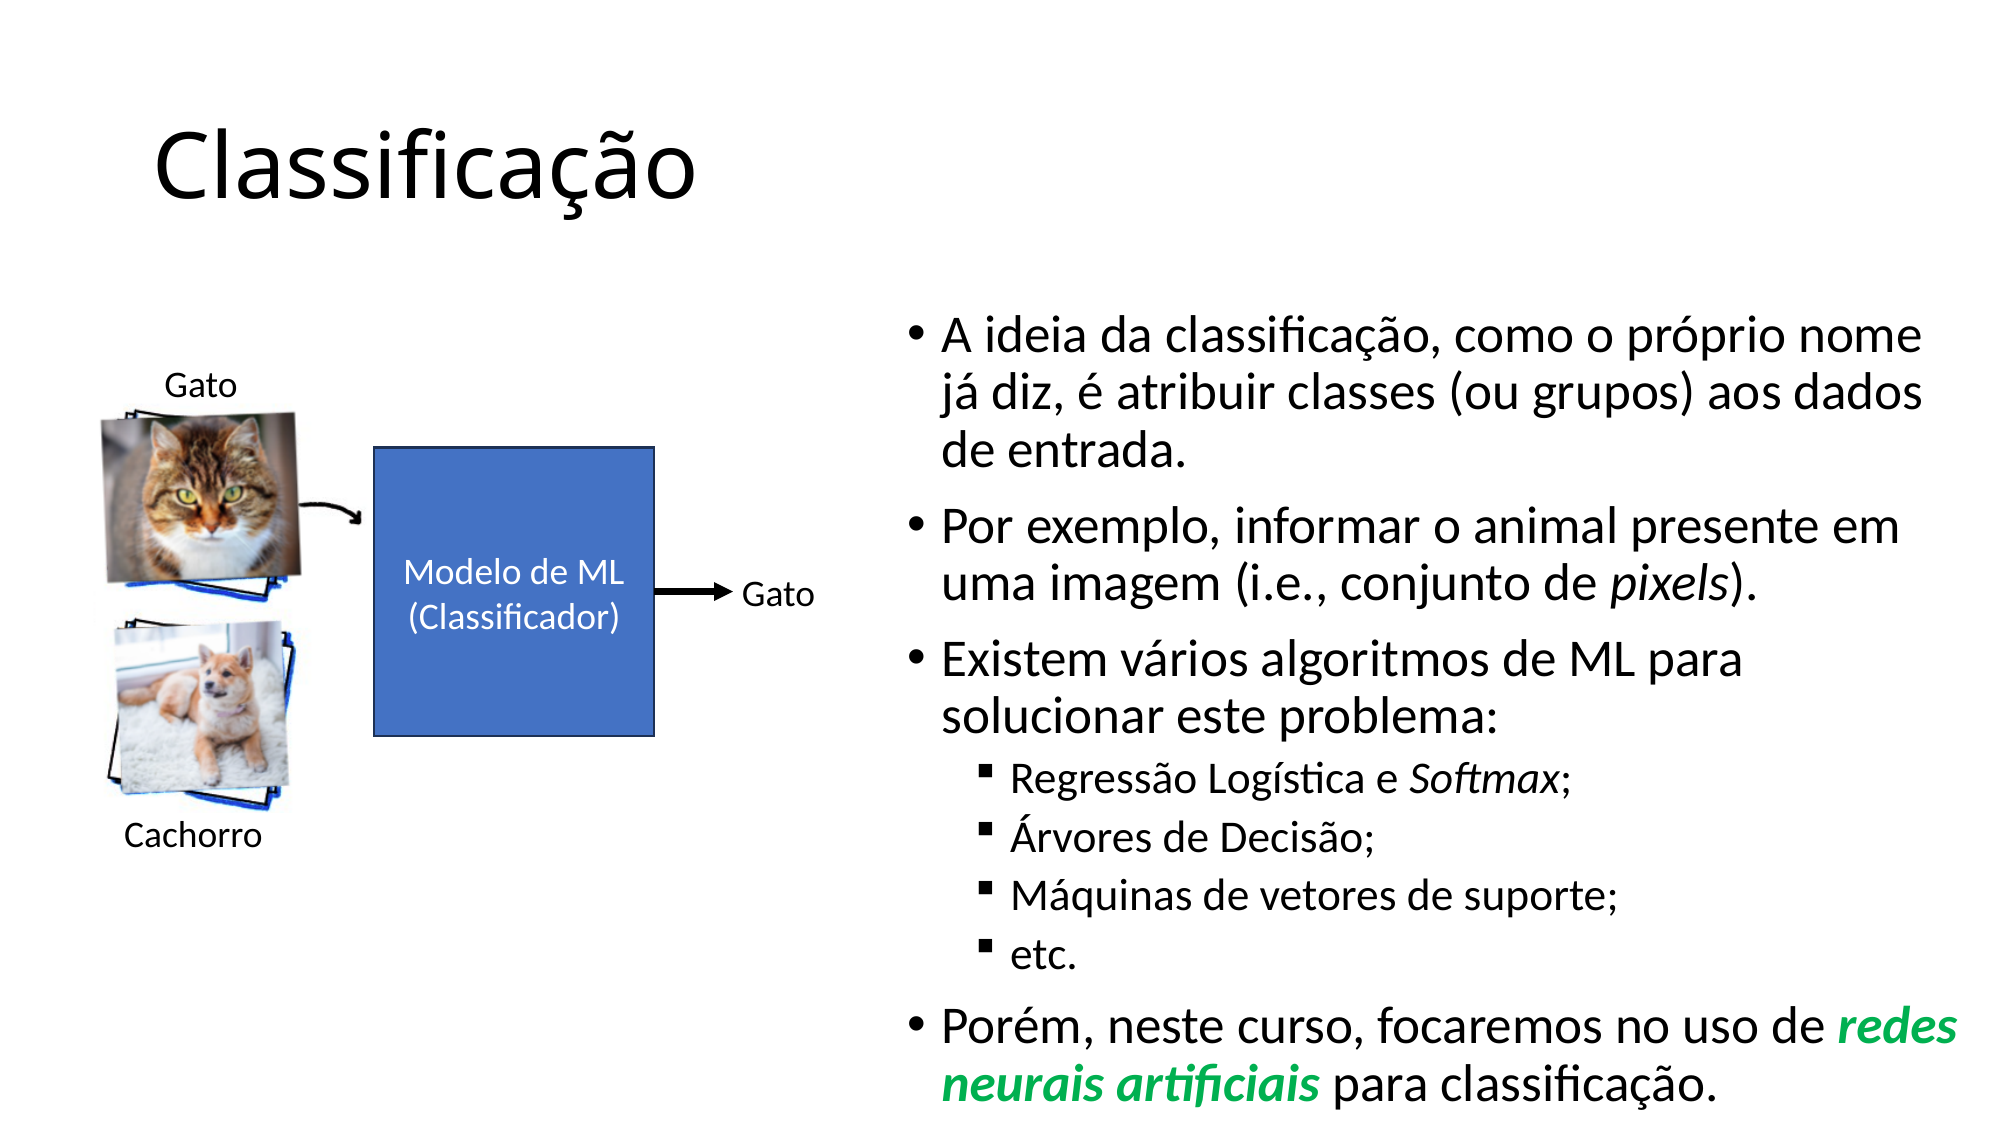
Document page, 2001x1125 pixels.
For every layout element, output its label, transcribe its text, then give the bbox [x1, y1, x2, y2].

picture [88, 403, 370, 813]
text_box Cachorro [109, 813, 293, 863]
text_box Modelo de ML (Classificador) [373, 446, 655, 737]
text_box Gato [149, 352, 253, 403]
text_box Gato [727, 561, 831, 622]
list A ideia da classificação, como o próprio nome já diz, é atribuir classes (ou grupos) aos dados de entrada. Por exemplo, informar o animal presente em uma imagem (i.e., conjunto de pixels). Existem vários algoritmos de ML para solucionar este problema: Regressão Logística e Softmax; Árvores de Decisão; Máquinas de vetores de suporte; etc. Porém, neste curso, focaremos no uso de redes neurais artificiais para classificação. [892, 299, 1980, 1125]
title Classificação [137, 59, 1863, 278]
